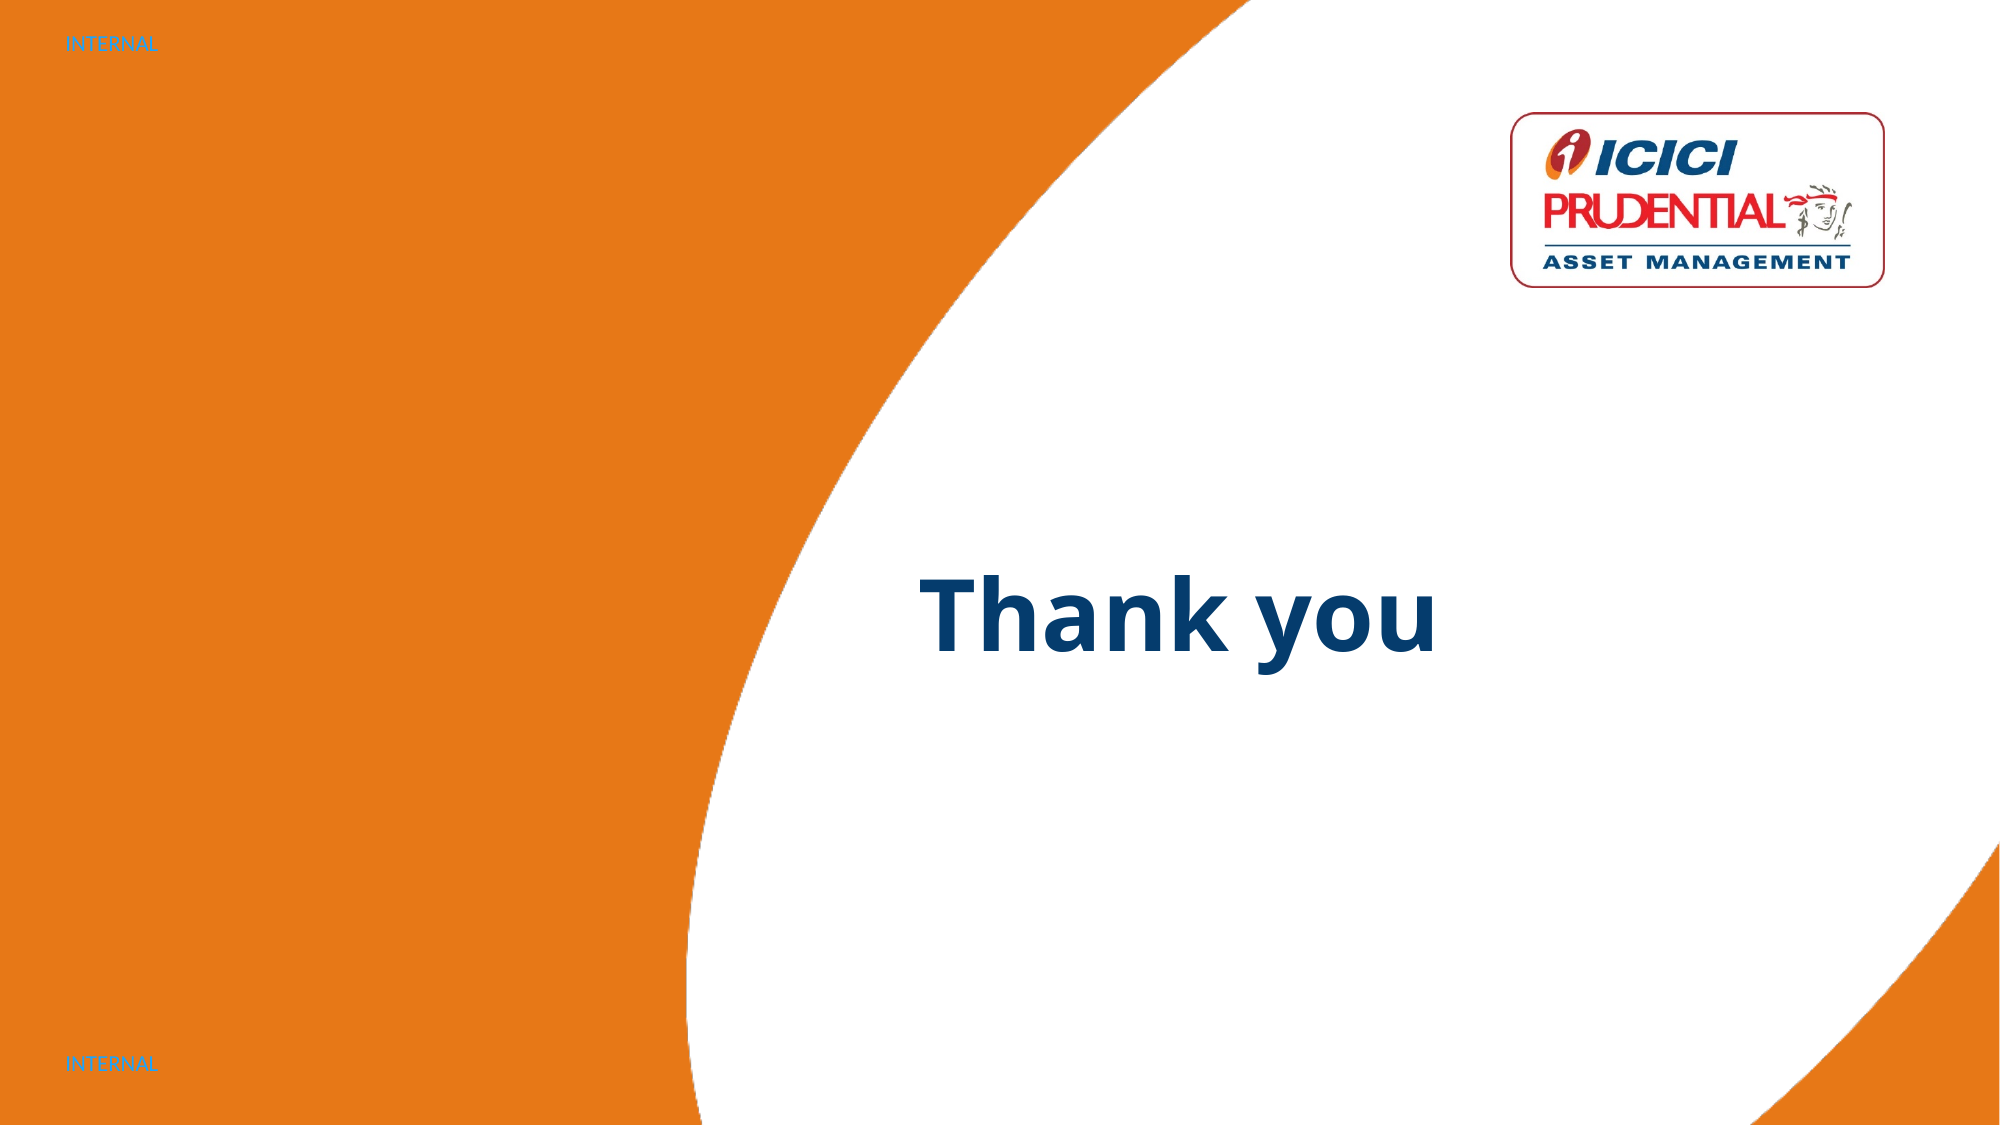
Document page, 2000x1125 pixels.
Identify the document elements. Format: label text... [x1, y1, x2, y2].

picture [0, 0, 2000, 1125]
list Thank you [903, 544, 1849, 750]
